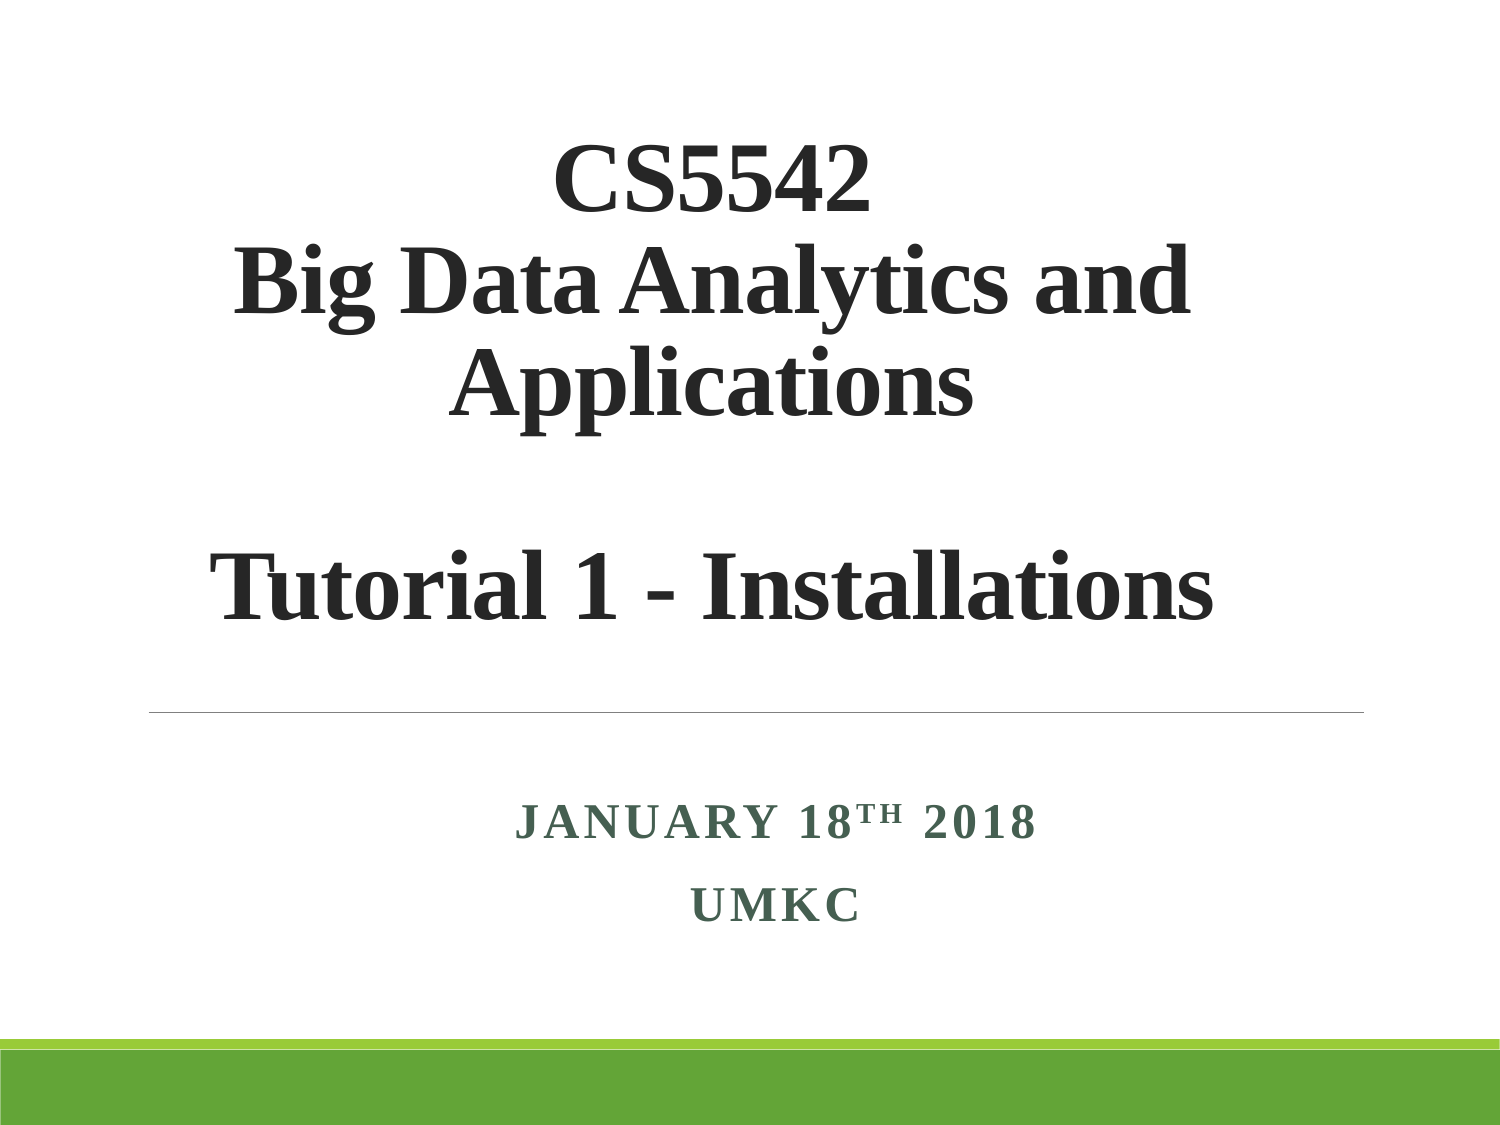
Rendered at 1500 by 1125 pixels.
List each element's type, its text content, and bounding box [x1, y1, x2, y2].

title CS5542 Big Data Analytics and Applications Tutorial 1 - Installations [37, 50, 1388, 725]
subtitle January 18th 2018 UMKC [249, 787, 1300, 1075]
